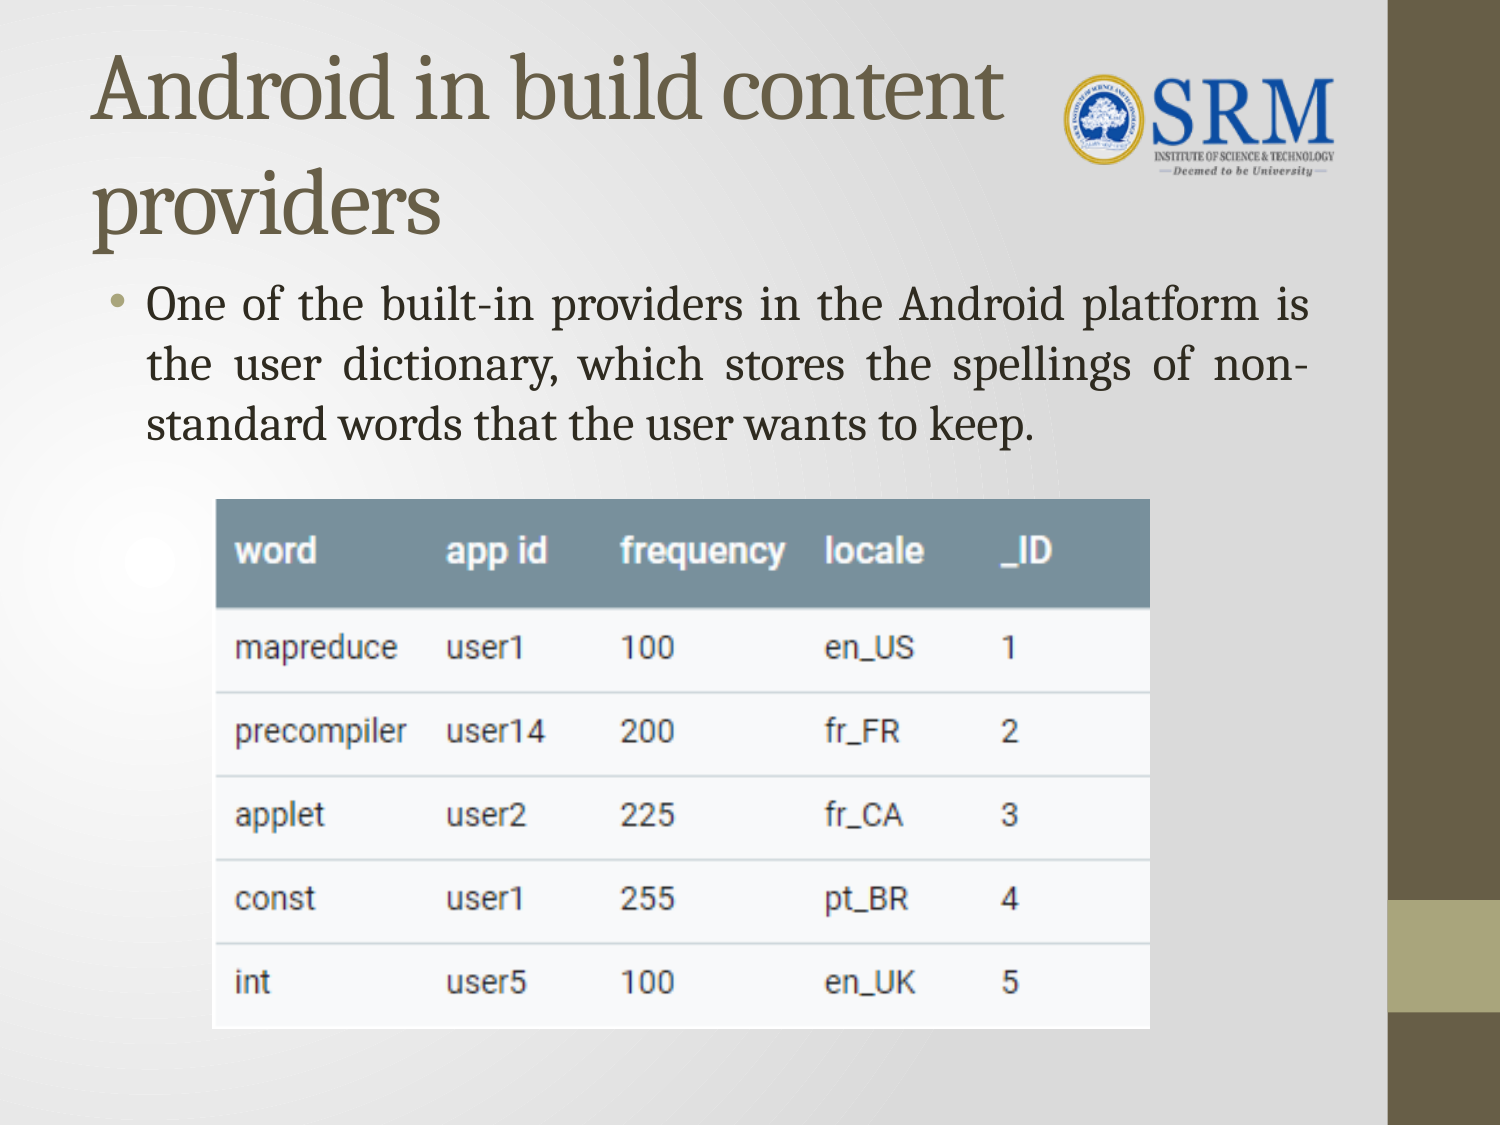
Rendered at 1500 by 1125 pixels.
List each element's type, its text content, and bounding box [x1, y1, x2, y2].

picture [1062, 37, 1338, 213]
picture [211, 499, 1151, 1030]
list One of the built-in providers in the Android platform is the user dictionary, which stores the spellings of non-standard words that the user wants to keep. [75, 262, 1325, 1050]
title Android in build content providers [75, 45, 1050, 233]
